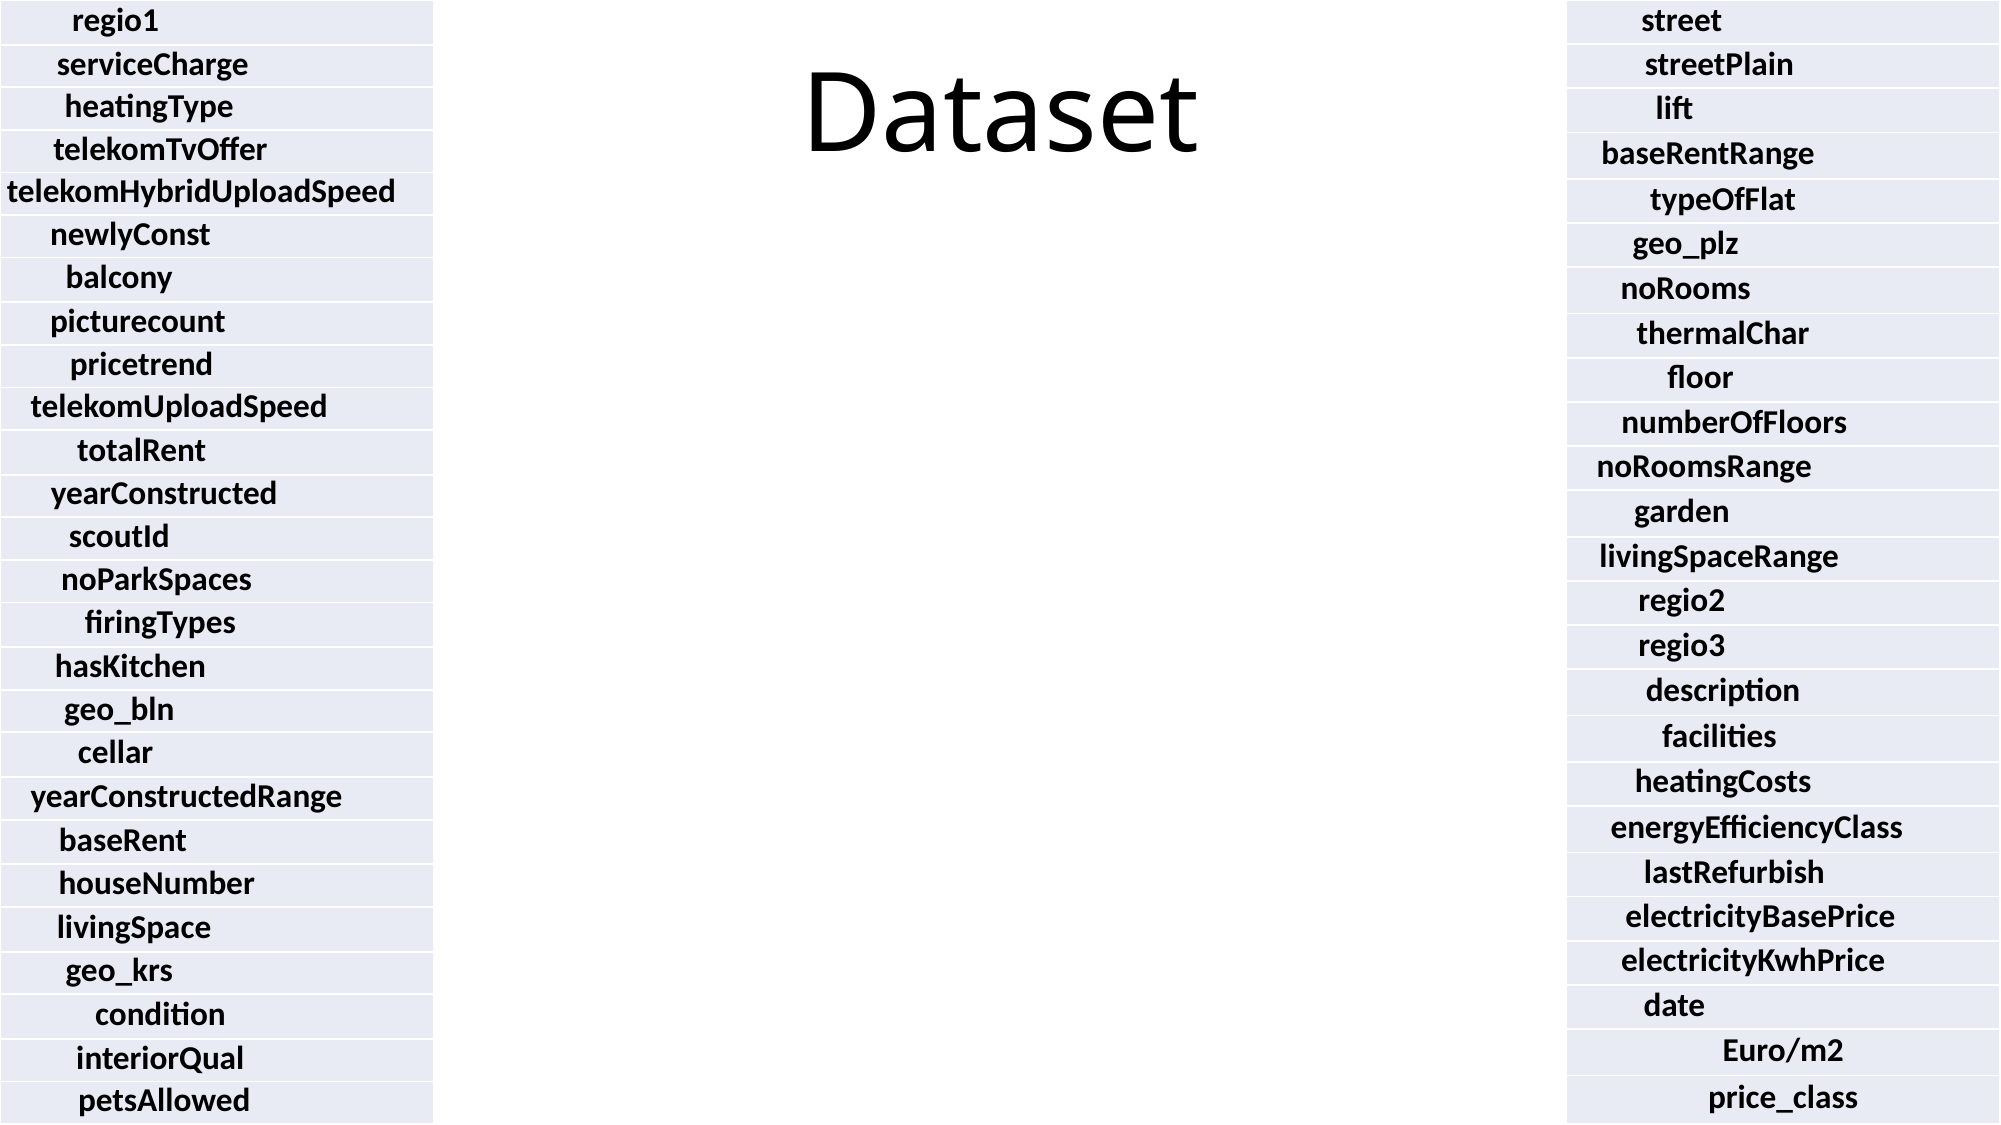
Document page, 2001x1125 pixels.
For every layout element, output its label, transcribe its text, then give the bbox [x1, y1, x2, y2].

table_cell telekomHybridUploadSpeed [1, 173, 433, 214]
table_cell noRoomsRange [1567, 447, 1999, 489]
table_cell noParkSpaces [1, 561, 433, 602]
table_cell streetPlain [1567, 45, 1999, 87]
table_cell hasKitchen [1, 648, 433, 689]
table_cell geo_krs [1, 953, 433, 993]
table_cell livingSpace [1, 908, 433, 951]
table_cell houseNumber [1, 865, 433, 906]
table_cell floor [1567, 359, 1999, 401]
table_cell price_class [1567, 1076, 1999, 1123]
table_cell date [1567, 986, 1999, 1028]
table_cell regio3 [1567, 626, 1999, 668]
table_cell electricityBasePrice [1567, 897, 1999, 940]
table_cell firingTypes [1, 603, 433, 646]
table_cell Euro/m2 [1567, 1030, 1999, 1075]
table_cell cellar [1, 733, 433, 776]
table_cell description [1567, 670, 1999, 715]
table_cell scoutId [1, 518, 433, 559]
table_cell yearConstructed [1, 476, 433, 516]
table_cell picturecount [1, 303, 433, 344]
title Dataset [434, 47, 1565, 183]
table_header regio1 [1, 1, 433, 44]
table_cell newlyConst [1, 216, 433, 257]
table_cell geo_plz [1567, 224, 1999, 266]
table_cell balcony [1, 258, 433, 301]
table_cell telekomTvOffer [1, 131, 433, 172]
table_cell facilities [1567, 716, 1999, 761]
table_cell thermalChar [1567, 314, 1999, 357]
table_cell pricetrend [1, 346, 433, 387]
table_cell baseRentRange [1567, 133, 1999, 178]
table_cell petsAllowed [1, 1082, 433, 1123]
table_cell condition [1, 995, 433, 1038]
table_cell energyEfficiencyClass [1567, 807, 1999, 852]
table_cell baseRent [1, 821, 433, 863]
table_cell lift [1567, 89, 1999, 132]
table_cell noRooms [1567, 268, 1999, 313]
table_cell yearConstructedRange [1, 778, 433, 819]
table_cell heatingType [1, 88, 433, 129]
table_cell garden [1567, 491, 1999, 536]
table_cell typeOfFlat [1567, 180, 1999, 222]
table_cell regio2 [1567, 582, 1999, 624]
table_cell serviceCharge [1, 46, 433, 86]
table_cell livingSpaceRange [1567, 538, 1999, 580]
table_cell lastRefurbish [1567, 853, 1999, 896]
table_cell electricityKwhPrice [1567, 942, 1999, 984]
table_cell heatingCosts [1567, 763, 1999, 805]
table_cell numberOfFloors [1567, 403, 1999, 445]
table_cell totalRent [1, 431, 433, 474]
table_header street [1567, 1, 1999, 43]
table_cell interiorQual [1, 1040, 433, 1081]
table_cell telekomUploadSpeed [1, 388, 433, 429]
table_cell geo_bln [1, 691, 433, 731]
